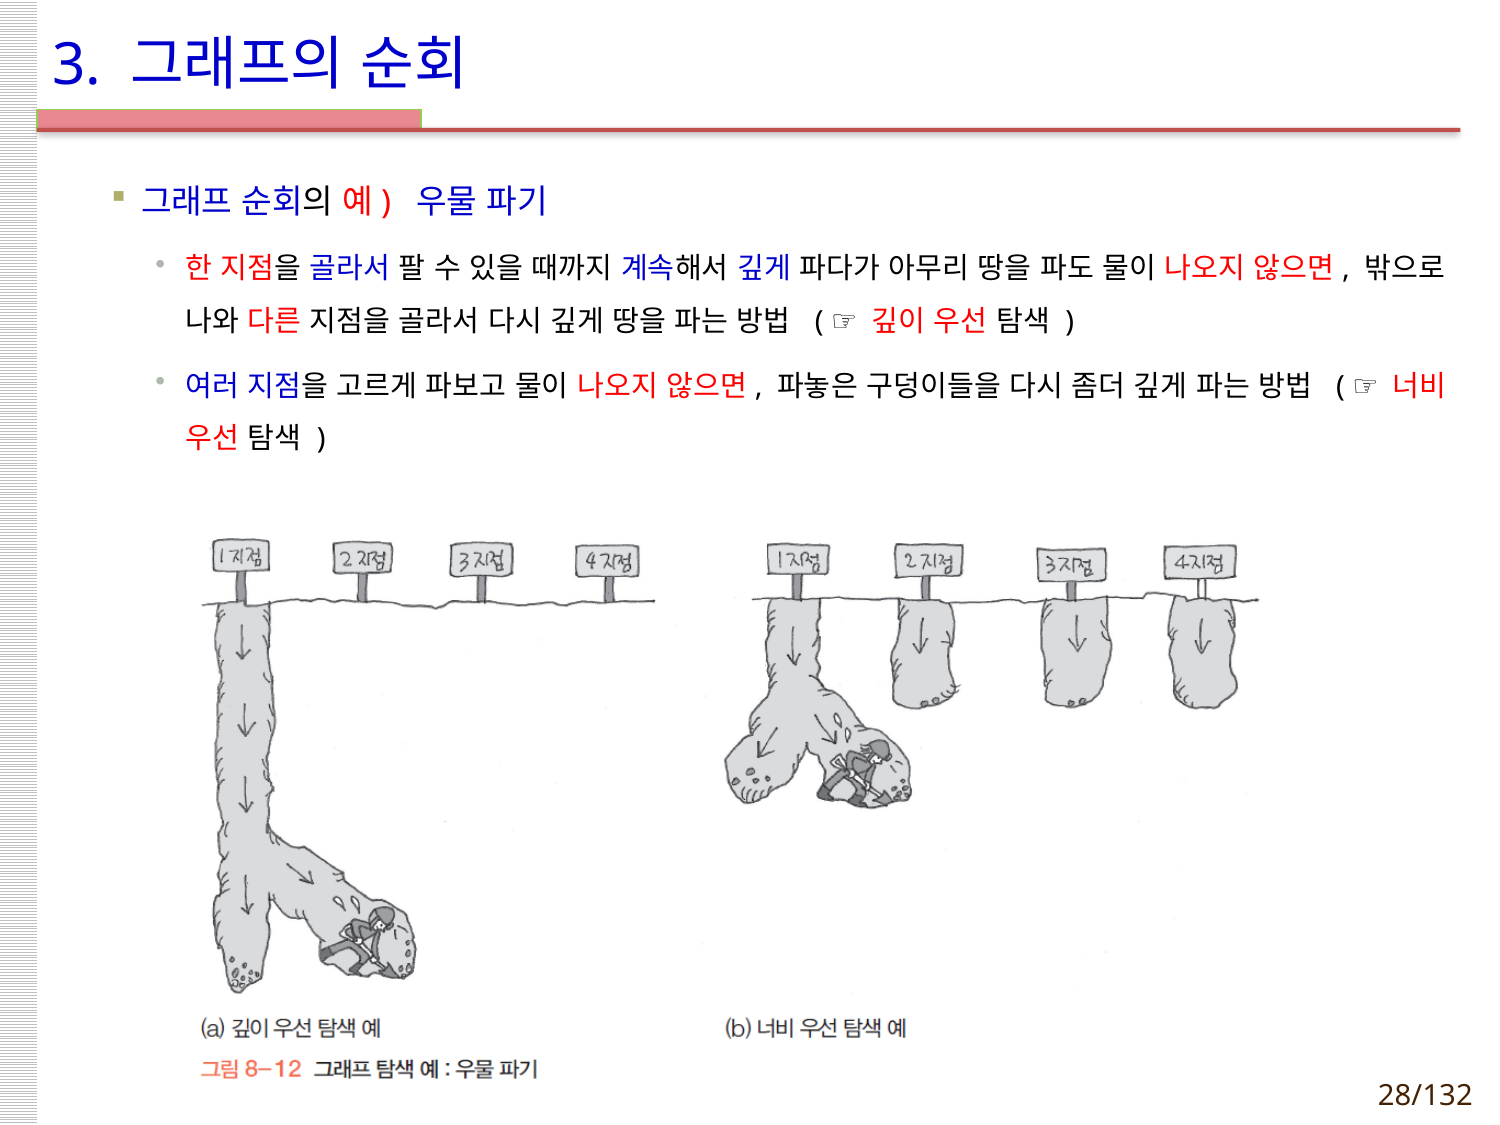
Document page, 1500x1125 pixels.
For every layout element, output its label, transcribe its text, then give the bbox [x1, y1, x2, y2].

title 3. 그래프의 순회 [37, 13, 1278, 109]
picture [190, 538, 1263, 1082]
list 그래프 순회의 예) 우물 파기 한 지점을 골라서 팔 수 있을 때까지 계속해서 깊게 파다가 아무리 땅을 파도 물이 나오지 않으면, 밖으로 나와 다른 지점을 골라서 다시 깊게 땅을 파는 방법 ( ☞ 깊이 우선 탐색 ) 여러 지점을 고르게 파보고 물이 나오지 않으면, 파놓은 구덩이들을 다시 좀더 깊게 파는 방법 ( ☞ 너비 우선 탐색 ) [37, 152, 1463, 1091]
